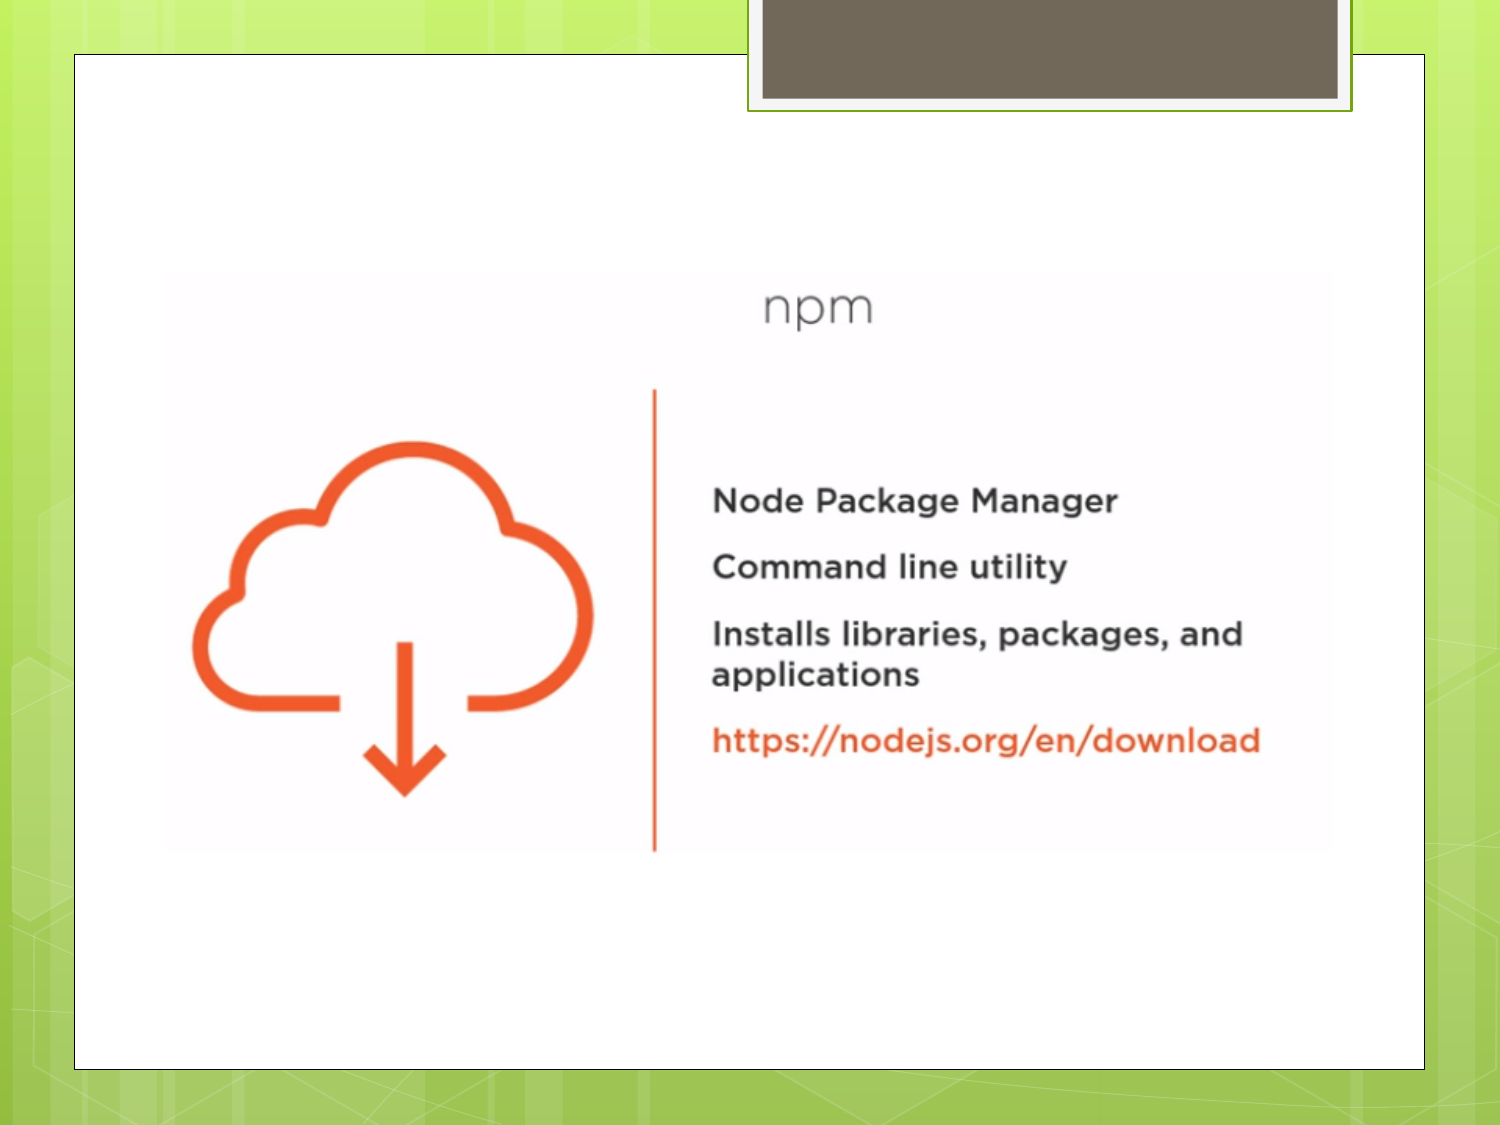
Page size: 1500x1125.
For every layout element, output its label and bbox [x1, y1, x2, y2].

picture [166, 270, 1334, 855]
